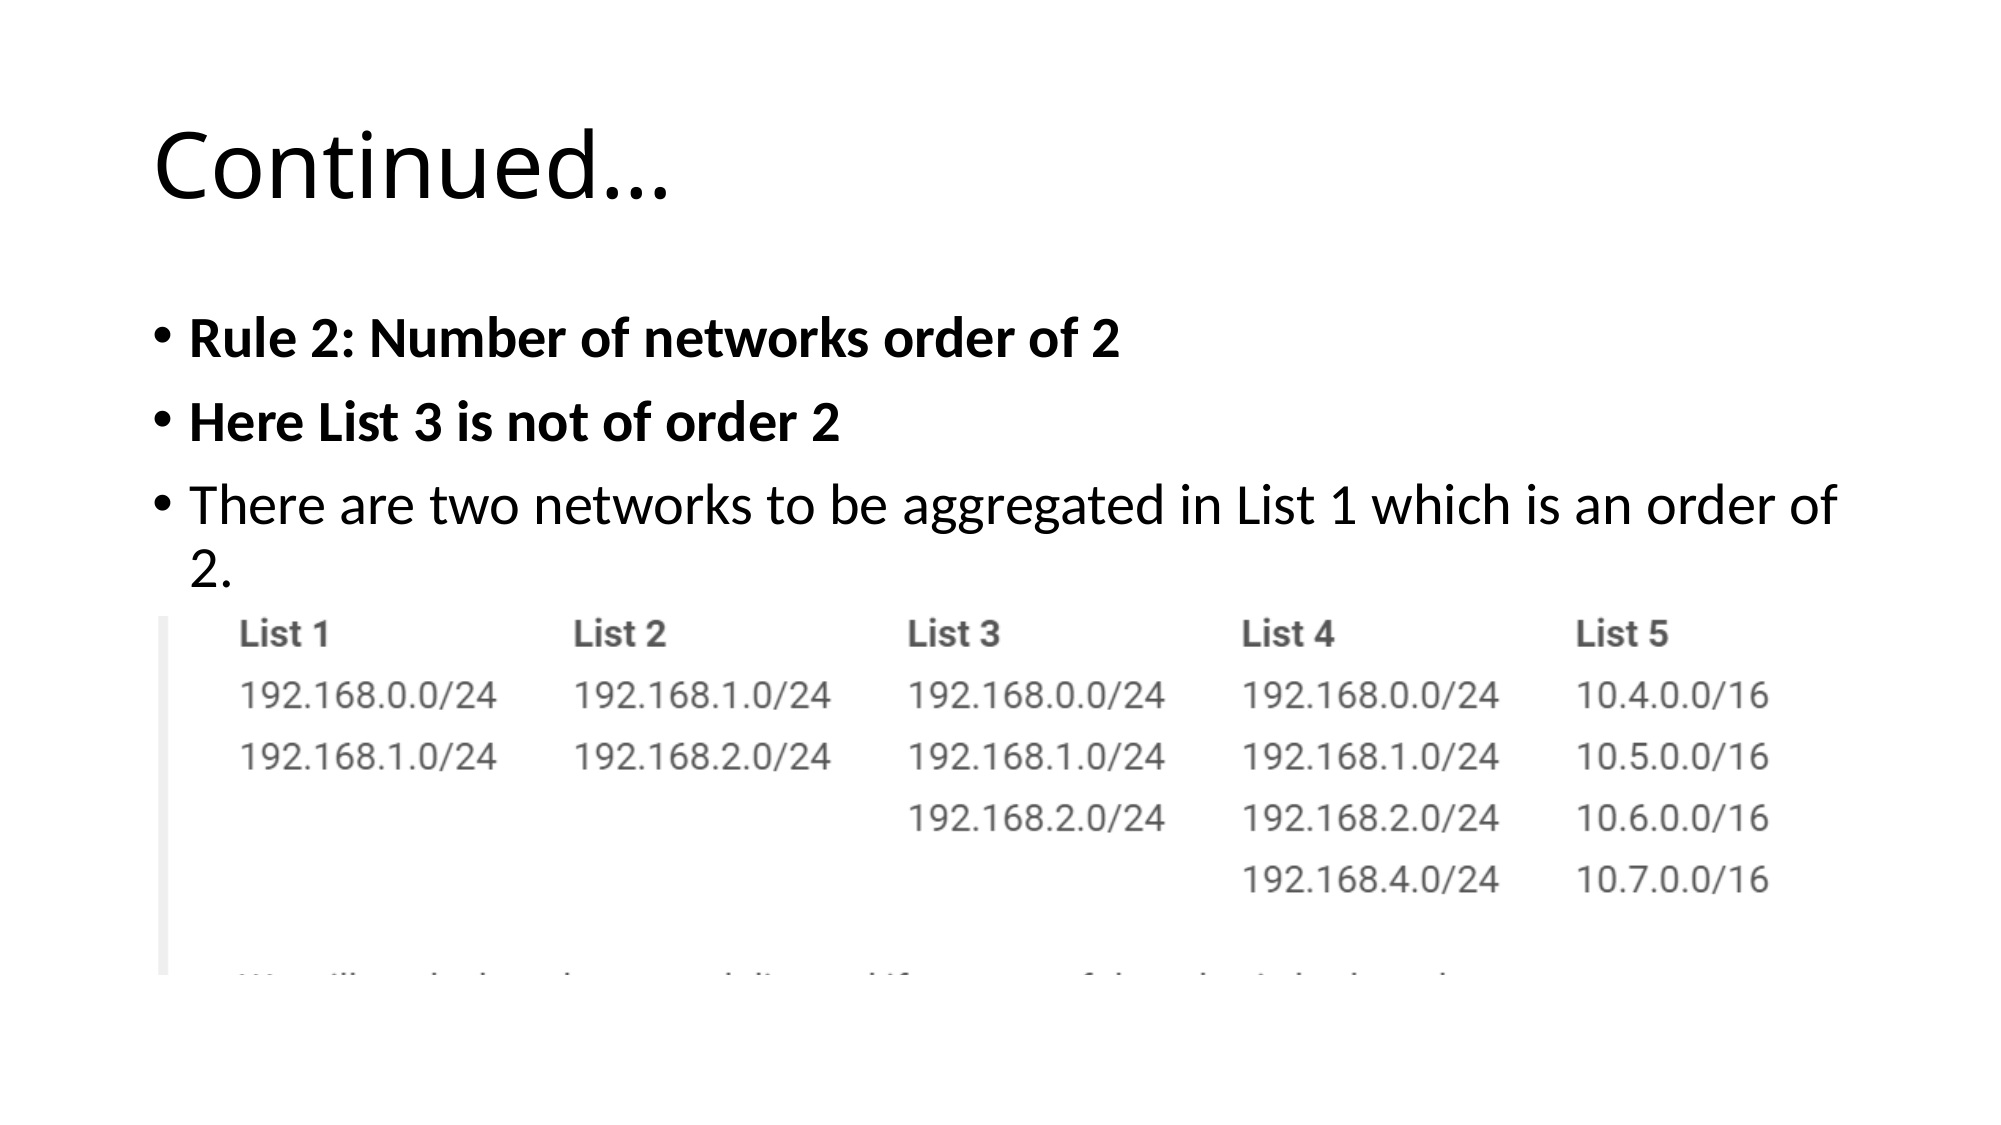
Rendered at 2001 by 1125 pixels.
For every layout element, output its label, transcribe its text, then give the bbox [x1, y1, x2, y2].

picture [158, 616, 1942, 975]
title Continued… [137, 59, 1863, 278]
list Rule 2: Number of networks order of 2 Here List 3 is not of order 2 There are two networks to be aggregated in List 1 which is an order of 2. [137, 299, 1863, 1014]
